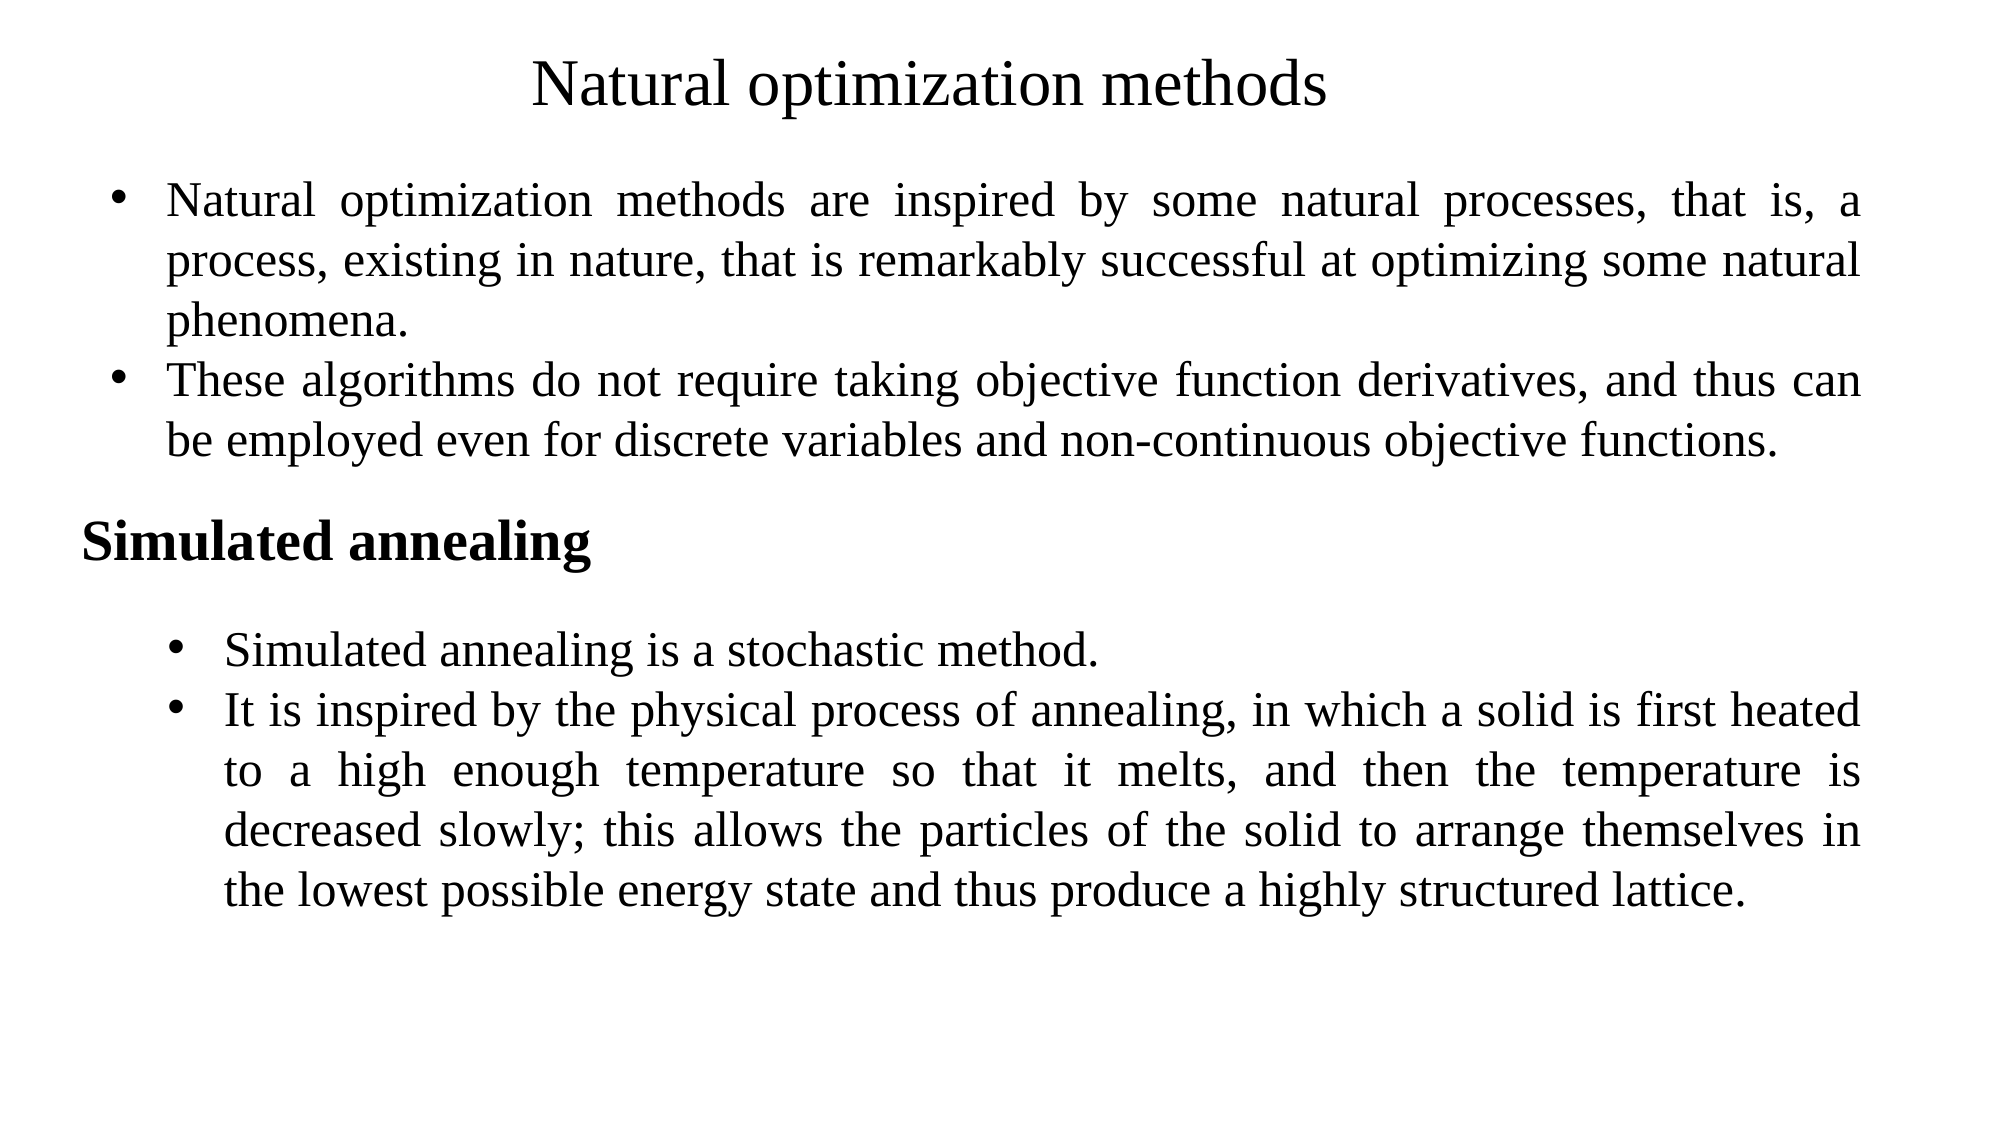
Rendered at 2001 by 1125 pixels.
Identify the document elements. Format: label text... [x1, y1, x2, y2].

text_box Natural optimization methods [516, 31, 1345, 127]
text_box Simulated annealing is a stochastic method. It is inspired by the physical process of annealing, in which a solid is first heated to a high enough temperature so that it melts, and then the temperature is decreased slowly; this allows the particles of the solid to arrange themselves in the lowest possible energy state and thus produce a highly structured lattice. [152, 608, 1878, 924]
text_box Simulated annealing [66, 494, 607, 580]
text_box Natural optimization methods are inspired by some natural processes, that is, a process, existing in nature, that is remarkably successful at optimizing some natural phenomena. These algorithms do not require taking objective function derivatives, and thus can be employed even for discrete variables and non-continuous objective functions. [95, 158, 1878, 534]
